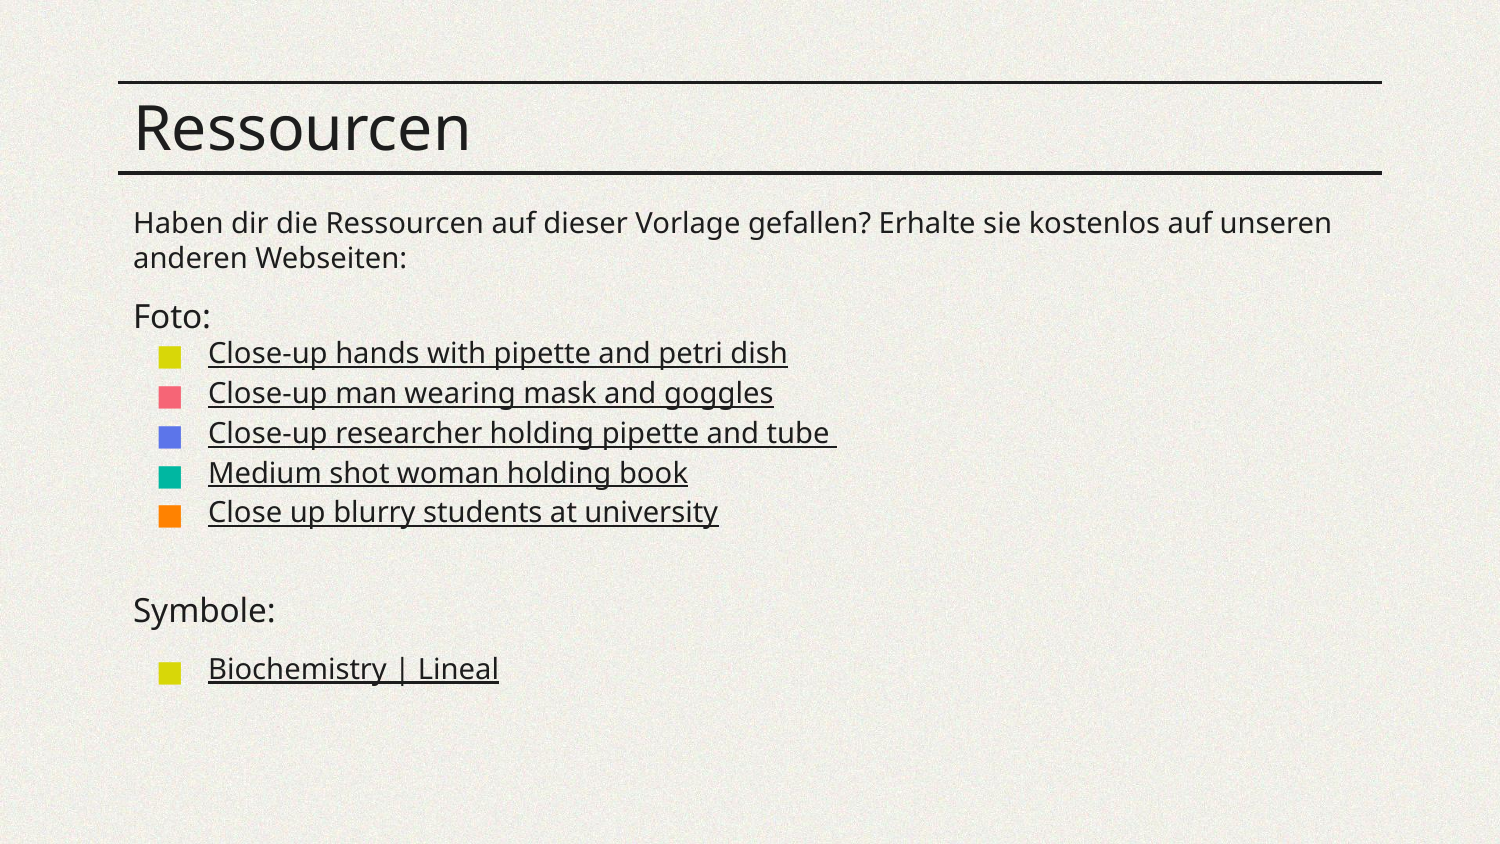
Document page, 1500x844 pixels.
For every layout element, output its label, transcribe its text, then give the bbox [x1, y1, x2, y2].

list Haben dir die Ressourcen auf dieser Vorlage gefallen? Erhalte sie kostenlos auf unseren anderen Webseiten: Foto: Close-up hands with pipette and petri dish Close-up man wearing mask and goggles Close-up researcher holding pipette and tube Medium shot woman holding book Close up blurry students at university Symbole: Biochemistry | Lineal [118, 189, 1382, 750]
picture [0, 0, 1500, 844]
title Ressourcen [118, 72, 1382, 167]
